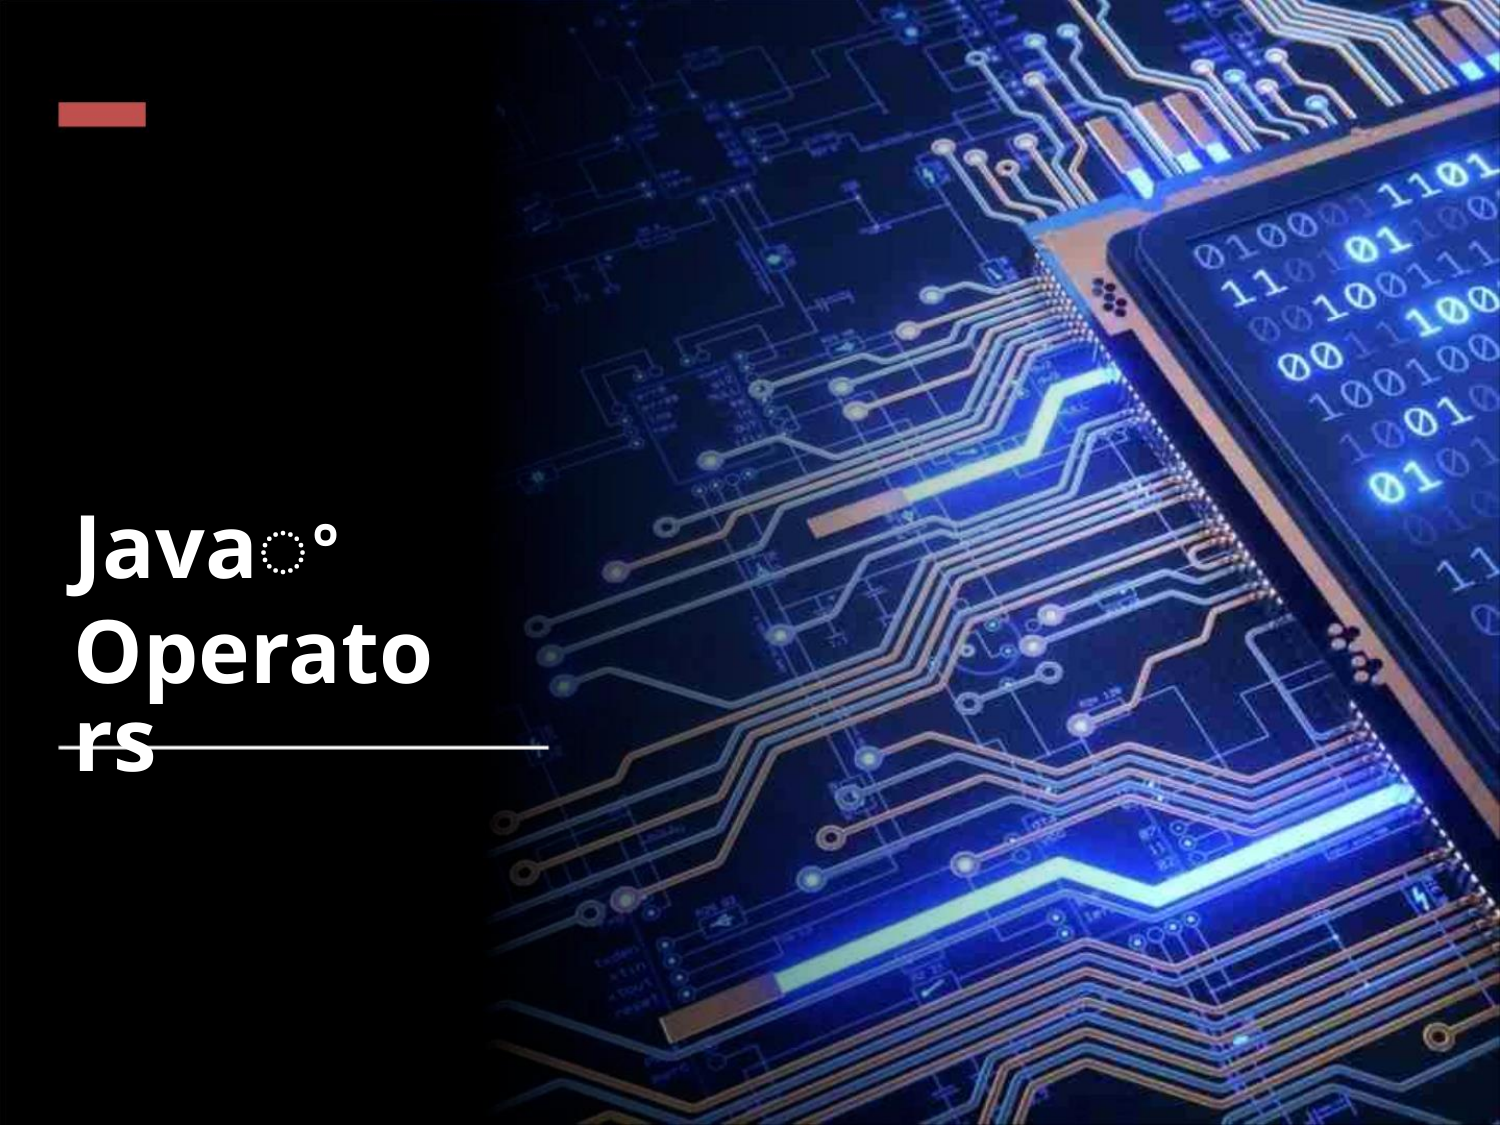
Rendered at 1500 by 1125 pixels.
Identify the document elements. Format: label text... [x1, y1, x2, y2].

text_box Javaꢀ Operators [73, 508, 467, 789]
text_box [0, 0, 1500, 1125]
